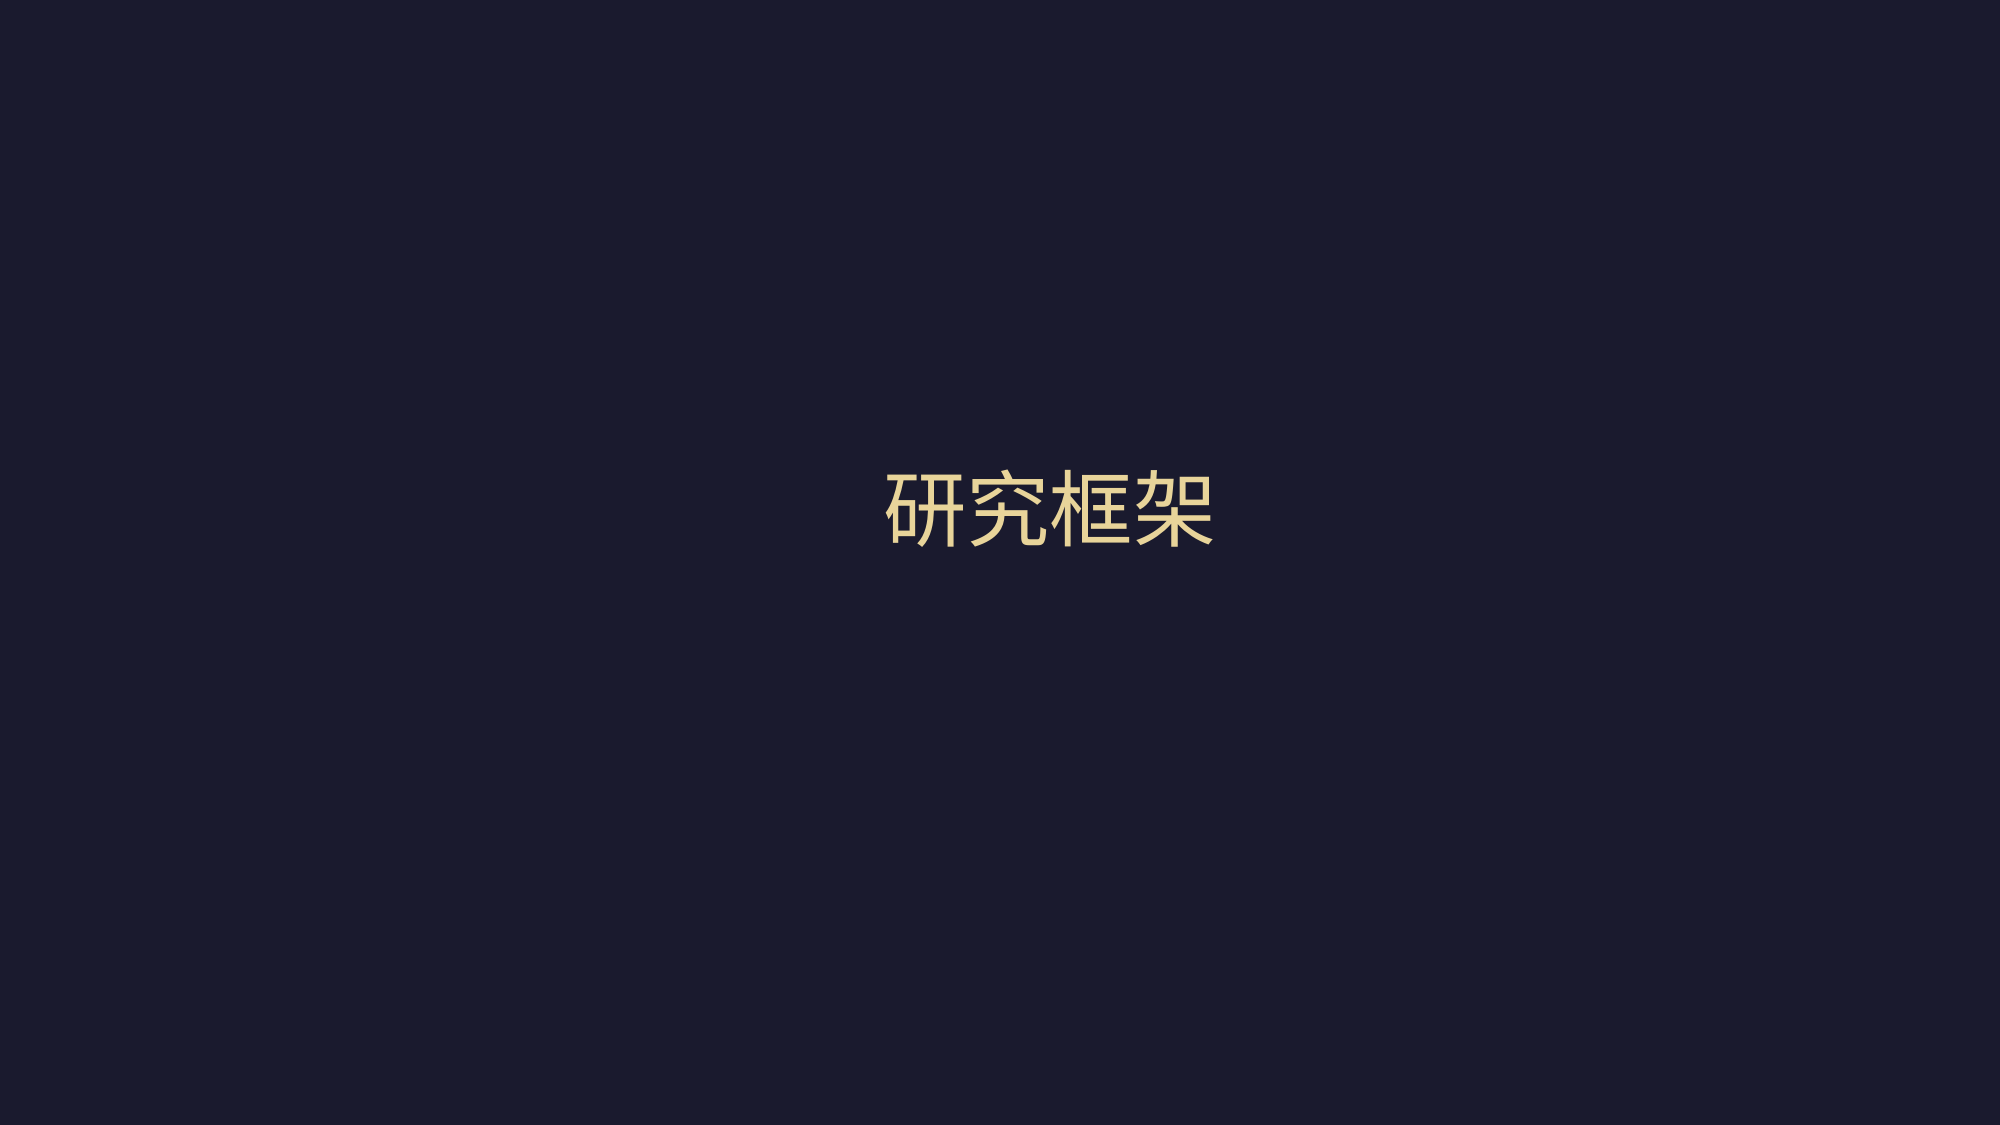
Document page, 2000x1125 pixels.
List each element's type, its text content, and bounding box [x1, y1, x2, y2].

text_box 研究框架 [868, 450, 1232, 565]
